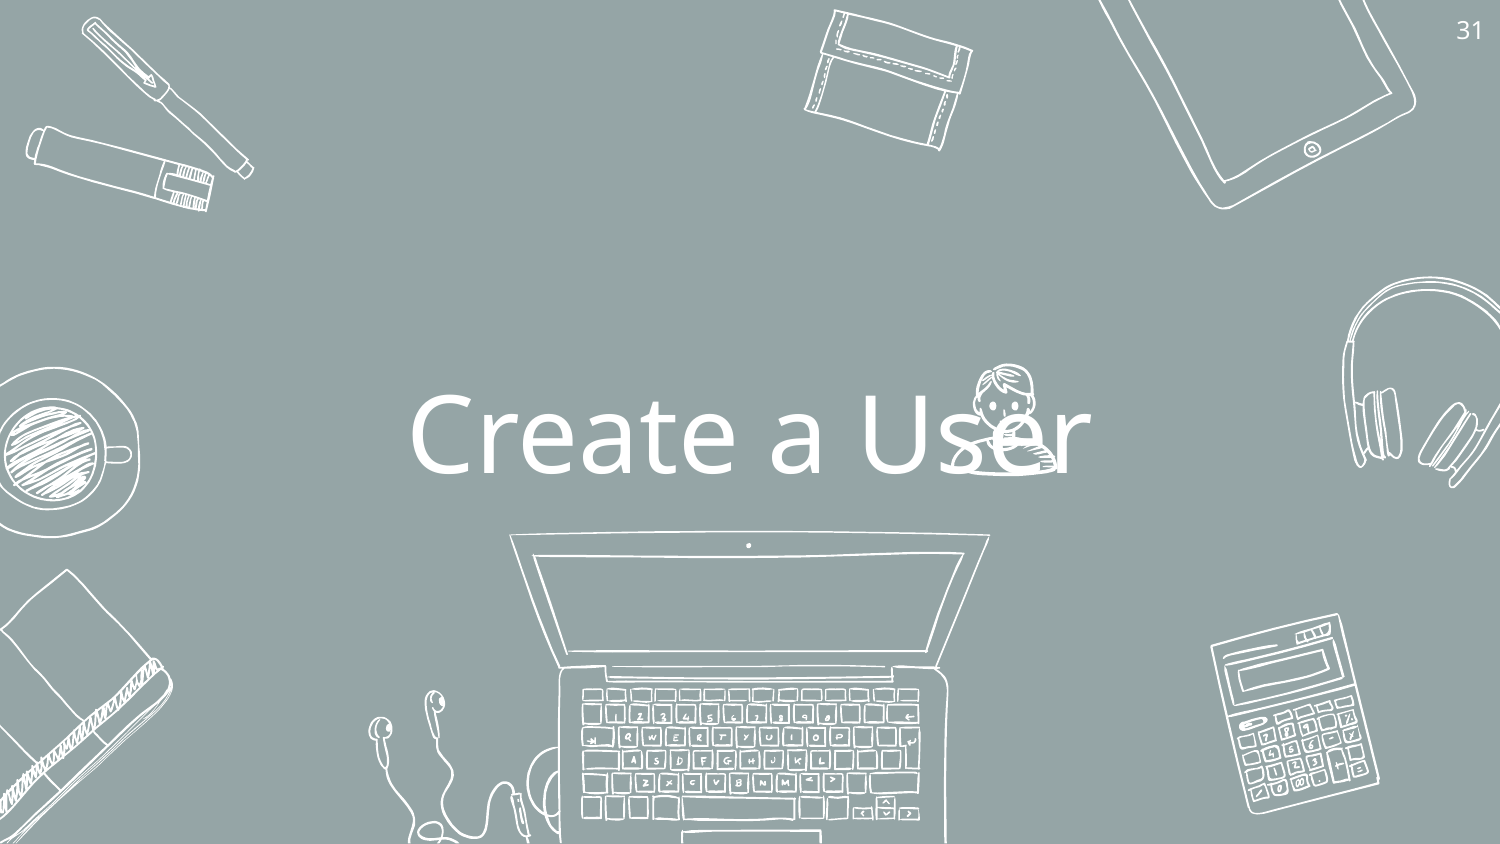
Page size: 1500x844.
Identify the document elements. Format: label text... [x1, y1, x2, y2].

text_box [951, 363, 1058, 477]
slide_number 31 [1435, 0, 1500, 53]
title Create a User [255, 231, 1245, 511]
